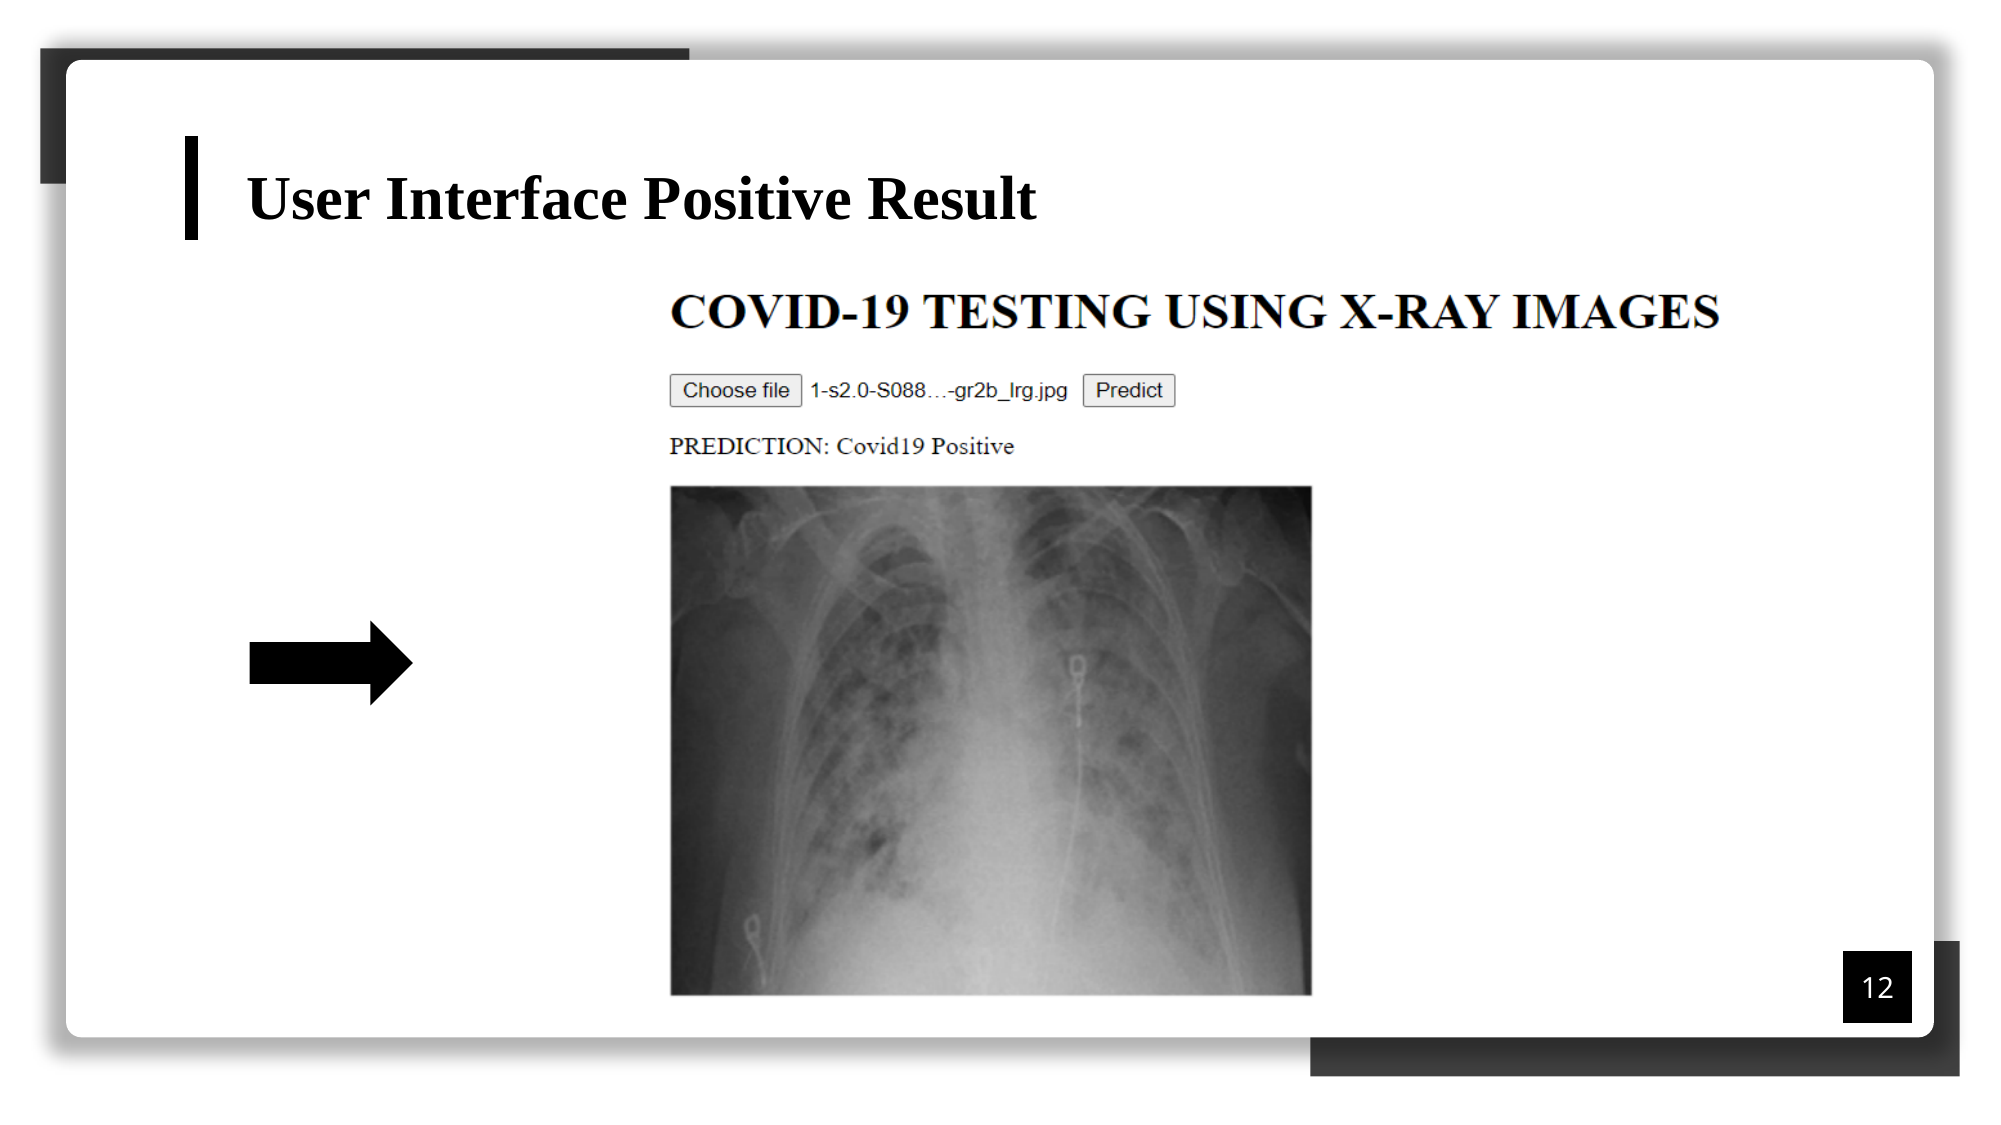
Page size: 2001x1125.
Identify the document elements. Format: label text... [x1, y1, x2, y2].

text_box User Interface Positive Result [231, 149, 1863, 240]
picture [657, 274, 1787, 1022]
text_box [1309, 1053, 1961, 1077]
text_box [249, 620, 413, 706]
text_box 12 [1843, 951, 1912, 1023]
text_box [65, 58, 1935, 1039]
